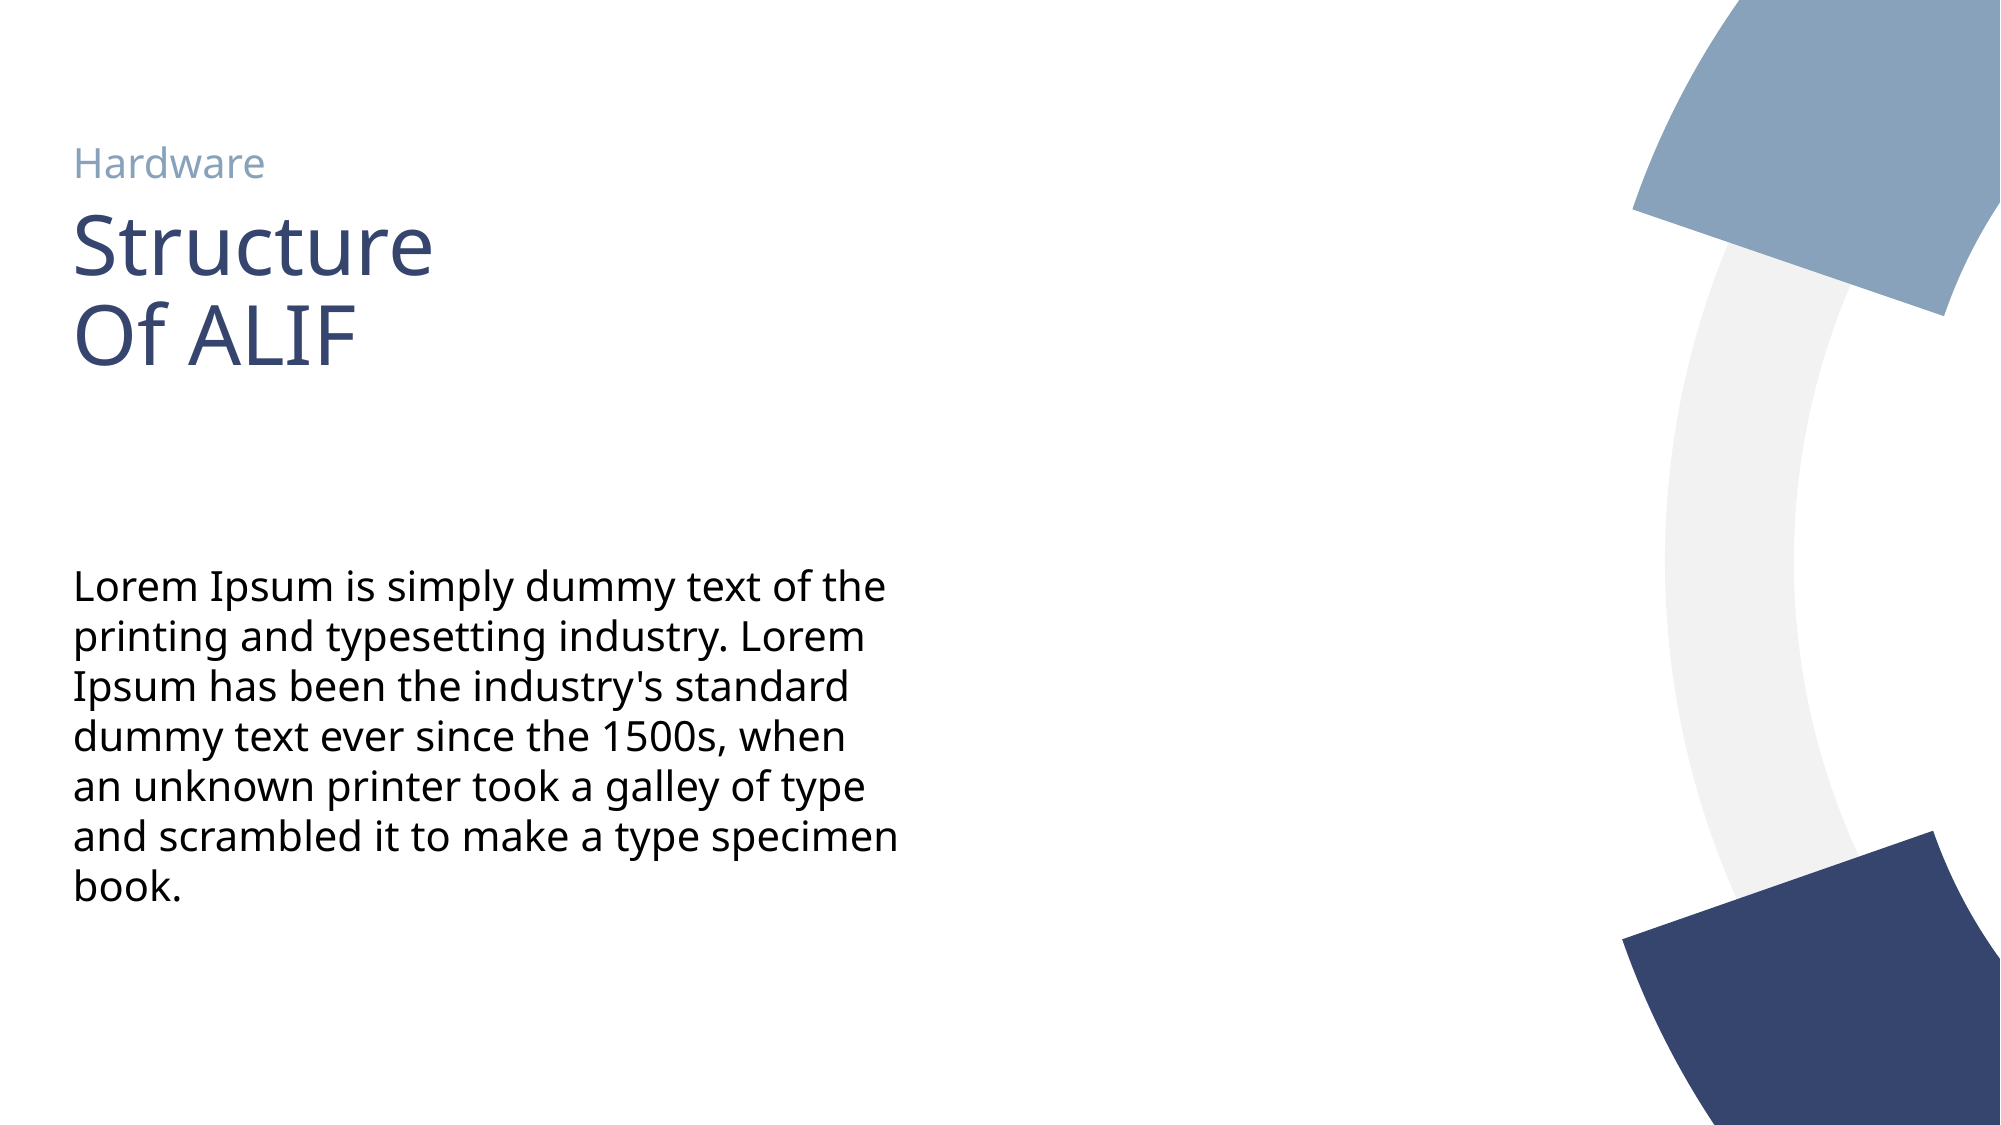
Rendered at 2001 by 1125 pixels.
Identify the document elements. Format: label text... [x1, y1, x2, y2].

text_box Hardware [57, 134, 388, 197]
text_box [1575, 0, 2000, 1125]
text_box Lorem Ipsum is simply dummy text of the printing and typesetting industry. Lorem Ipsum has been the industry's standard dummy text ever since the 1500s, when an unknown printer took a galley of type and scrambled it to make a type specimen book. [57, 464, 915, 1006]
text_box Structure Of ALIF [57, 196, 1129, 434]
